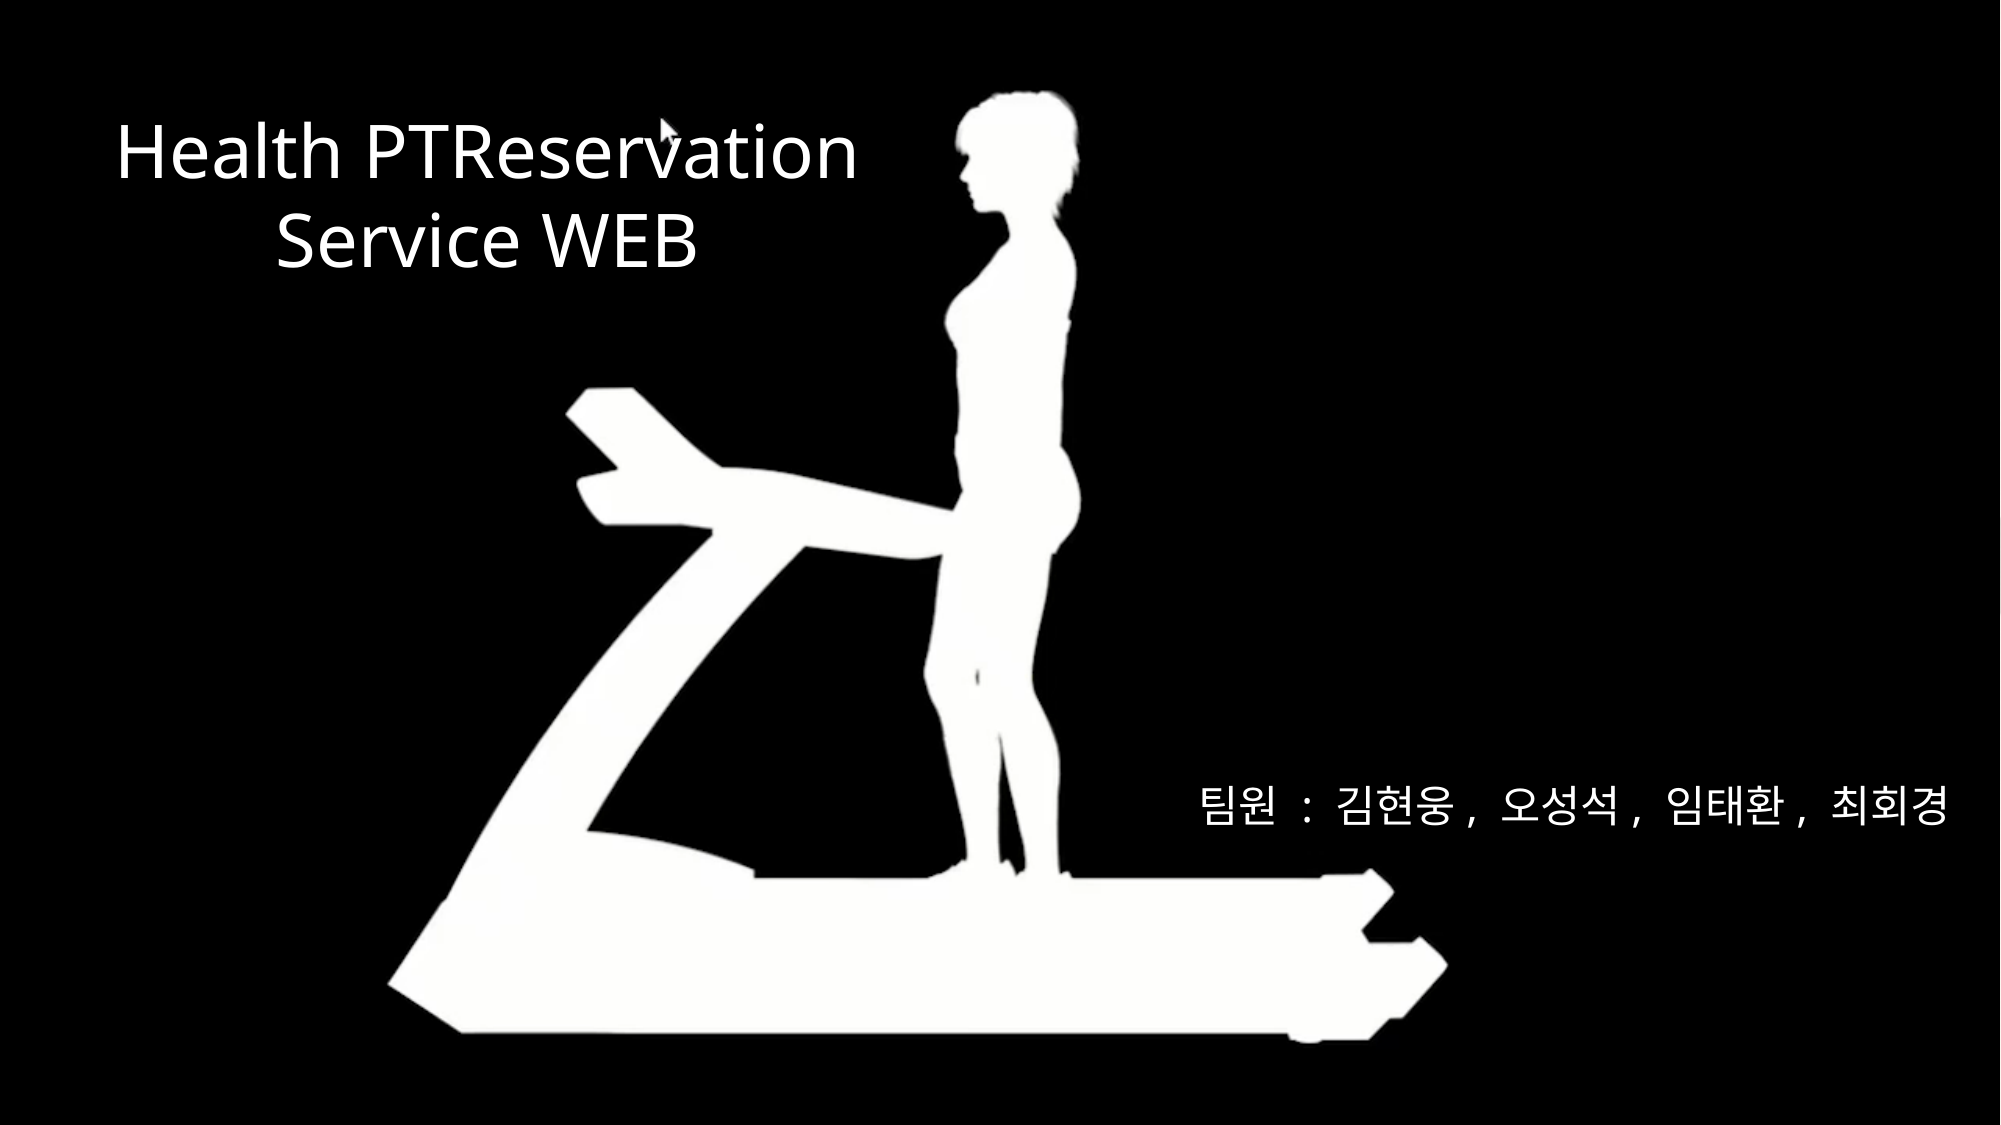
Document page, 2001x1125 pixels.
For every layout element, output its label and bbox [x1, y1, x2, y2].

text_box [0, 0, 2000, 1125]
